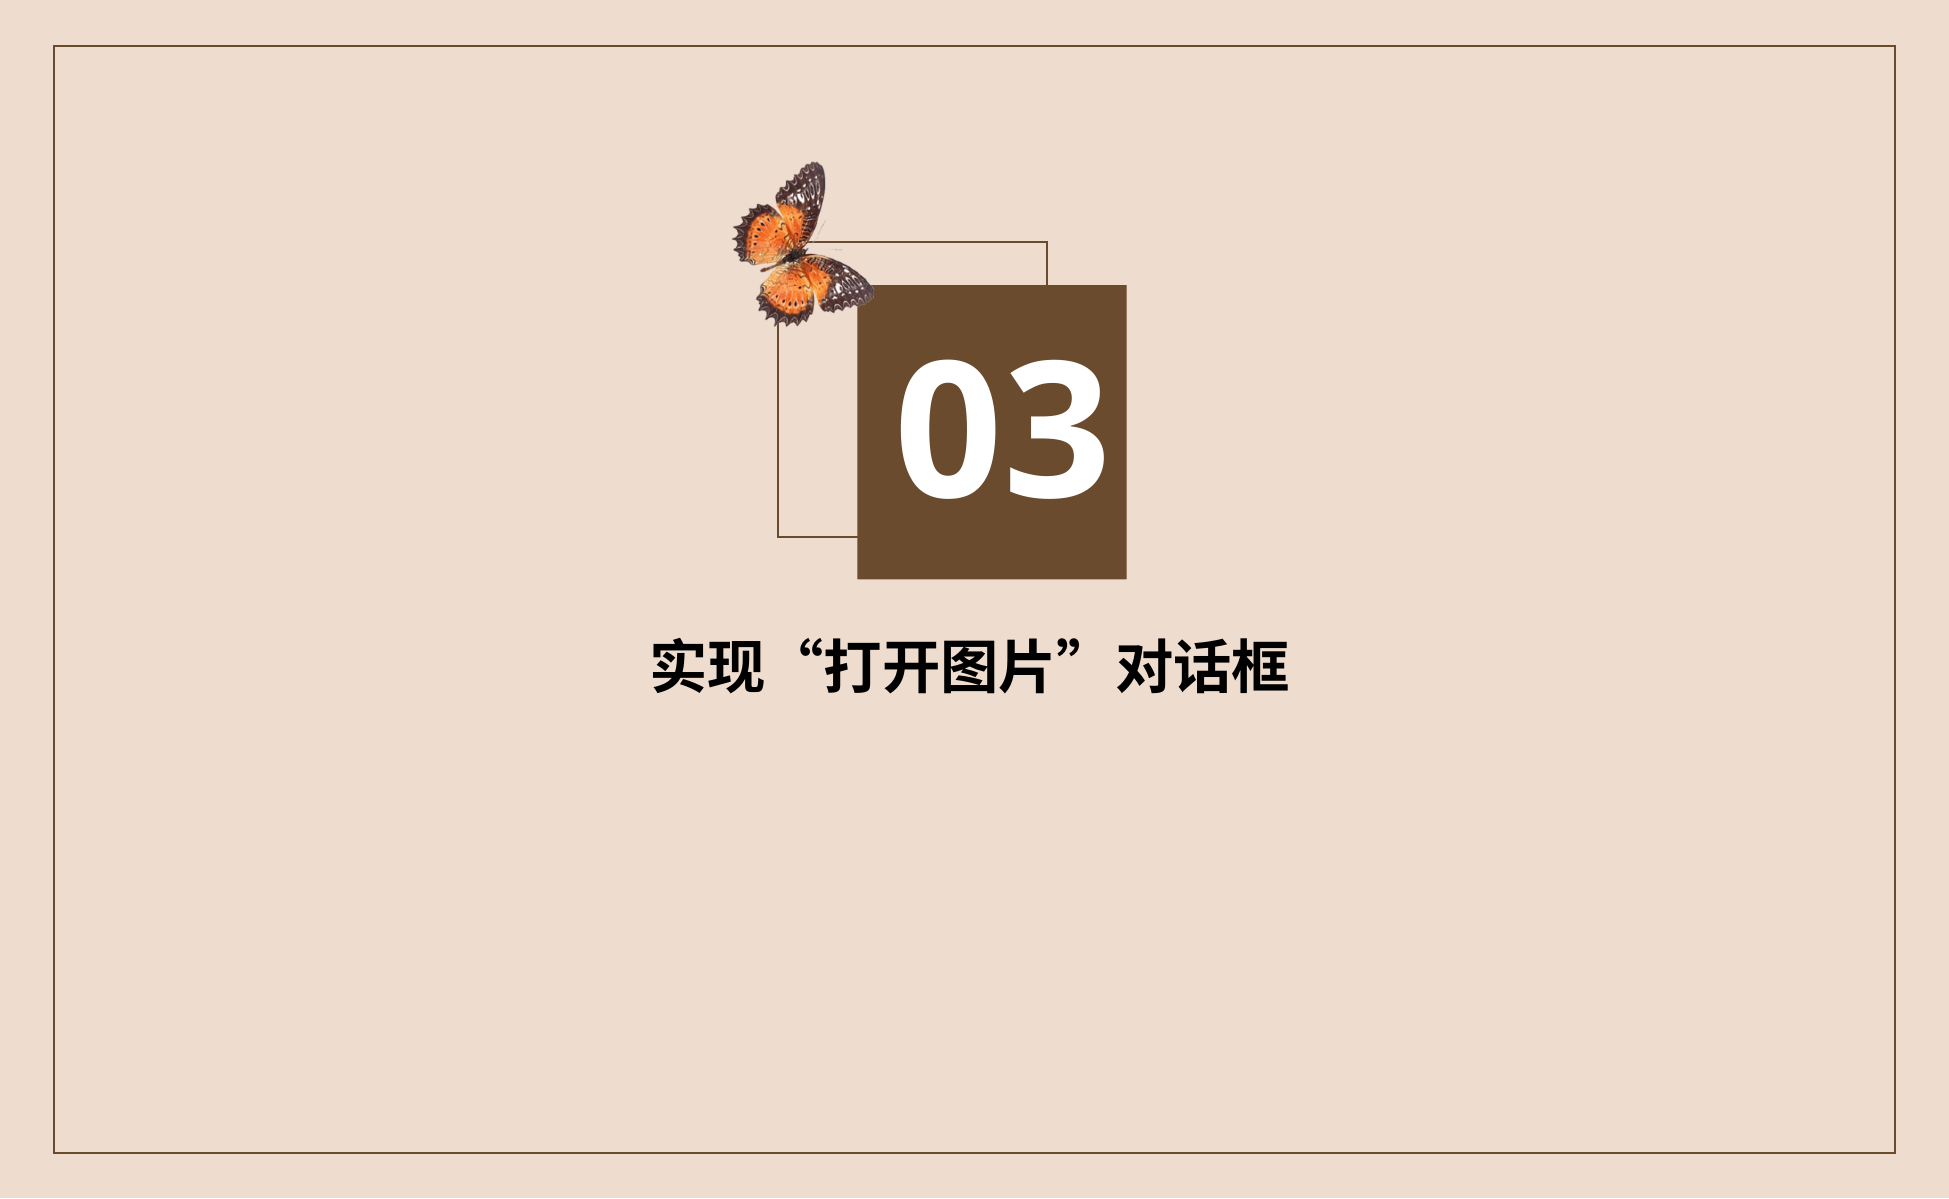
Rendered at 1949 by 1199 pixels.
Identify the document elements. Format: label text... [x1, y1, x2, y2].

picture [728, 148, 883, 332]
text_box [53, 45, 1896, 1154]
text_box [883, 241, 1048, 300]
text_box 实现“打开图片”对话框 [634, 622, 1314, 707]
text_box 03 [880, 300, 1127, 543]
text_box [856, 284, 1128, 580]
text_box [777, 332, 880, 538]
